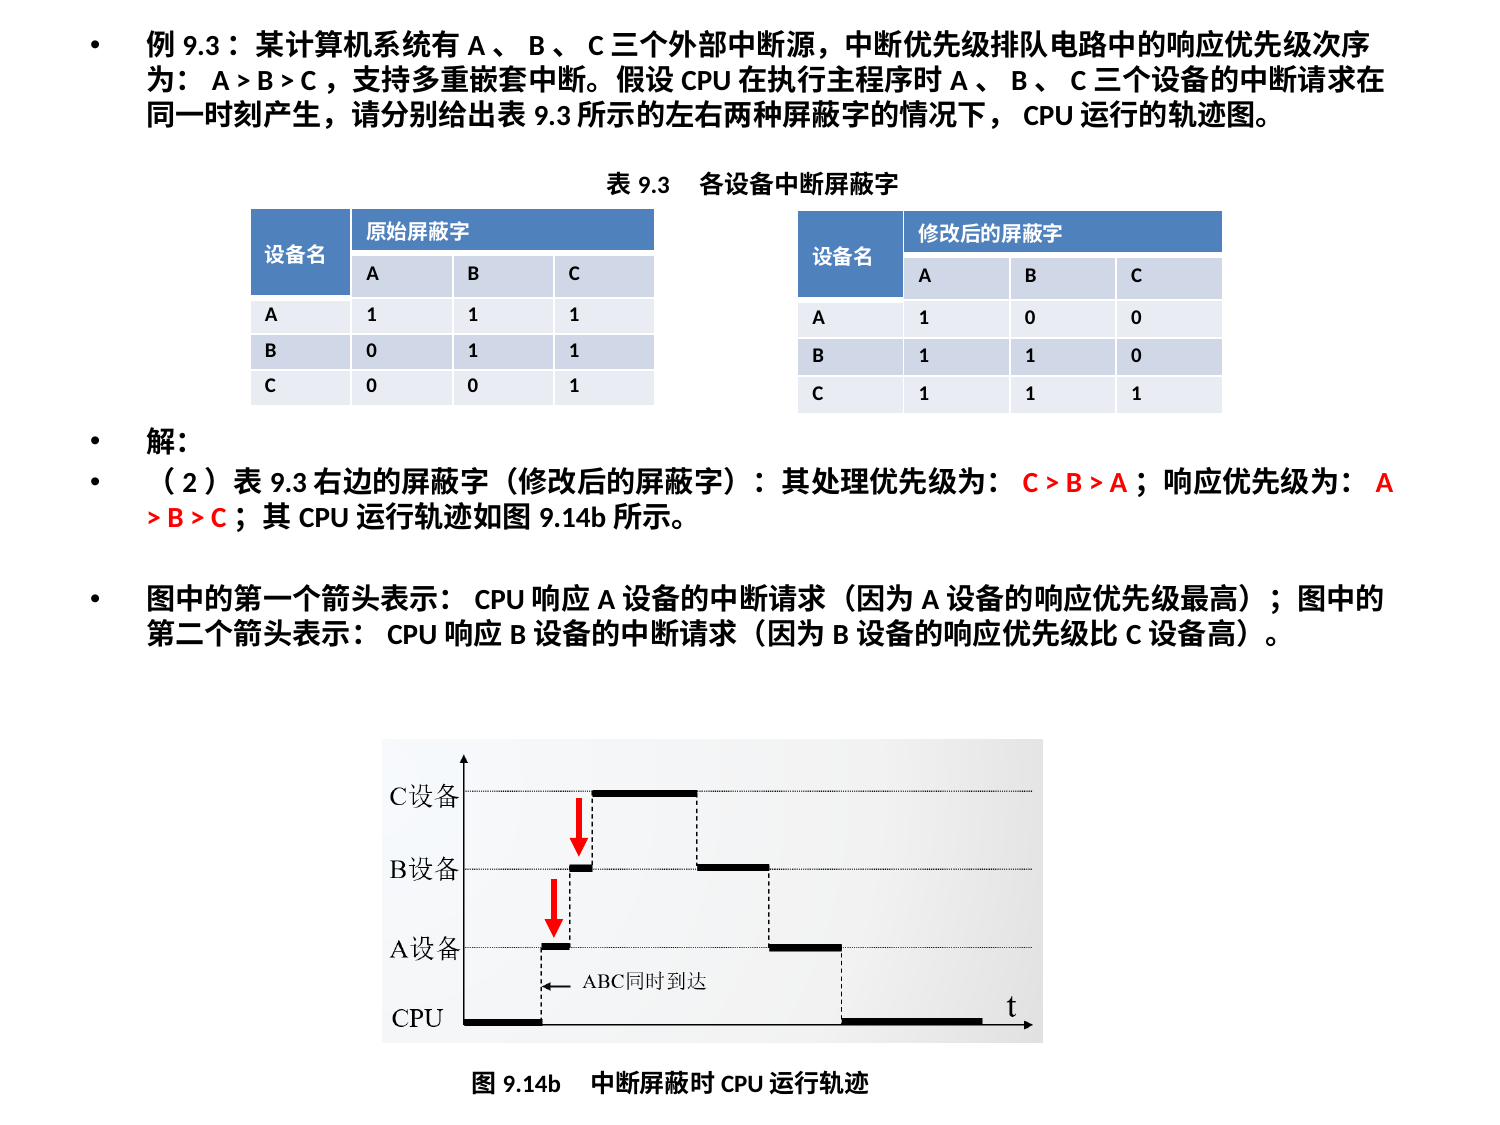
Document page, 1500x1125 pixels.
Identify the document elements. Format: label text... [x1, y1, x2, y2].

table_header 原始屏蔽字 [352, 209, 654, 250]
table_cell B [454, 256, 553, 297]
table_cell 0 [352, 335, 452, 369]
table_cell 1 [1117, 377, 1222, 413]
table_cell 0 [1011, 301, 1115, 337]
table_header 设备名 [798, 211, 903, 297]
table_cell C [251, 371, 350, 405]
table_cell 1 [1011, 339, 1115, 375]
table_cell 1 [352, 299, 452, 333]
table_cell B [798, 339, 903, 375]
table_cell B [251, 335, 350, 369]
table_cell 1 [904, 339, 1009, 375]
table_cell 0 [1117, 339, 1222, 375]
table_cell C [1117, 258, 1222, 299]
table_cell 0 [1117, 301, 1222, 337]
table_cell 1 [904, 377, 1009, 413]
list 例9.3：某计算机系统有A、B、C三个外部中断源，中断优先级排队电路中的响应优先级次序为：A > B > C，支持多重嵌套中断。假设CPU在执行主程序时A、B、C三个设备的中断请求在同一时刻产生，请分别给出表9.3所示的左右两种屏蔽字的情况下，CPU运行的轨迹图。 解： （2）表9.3右边的屏蔽字（修改后的屏蔽字）：其处理优先级为：C > B > A；响应优先级为：A > B > C；其CPU运行轨迹如图9.14b所示。 图中的第一个箭头表示：CPU响应A设备的中断请求（因为A设备的响应优先级最高）；图中的第二个箭头表示：CPU响应B设备的中断请求（因为B设备的响应优先级比C设备高）。 [75, 19, 1425, 762]
table_cell A [904, 258, 1009, 299]
table_cell 1 [555, 335, 654, 369]
table_header 修改后的屏蔽字 [904, 211, 1222, 252]
table_cell C [555, 256, 654, 297]
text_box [381, 739, 1043, 1107]
table_cell 1 [1011, 377, 1115, 413]
table_cell 1 [555, 299, 654, 333]
table_header 设备名 [251, 209, 350, 295]
table_cell 0 [352, 371, 452, 405]
table_cell 0 [454, 371, 553, 405]
table_cell C [798, 377, 903, 413]
table_cell A [251, 301, 350, 333]
table_cell 1 [454, 299, 553, 333]
table_cell 1 [904, 301, 1009, 337]
table_cell B [1011, 258, 1115, 299]
table_cell A [798, 303, 903, 337]
table_cell A [352, 256, 452, 297]
table_cell 1 [555, 371, 654, 405]
text_box 表9.3 各设备中断屏蔽字 [592, 160, 914, 206]
table_cell 1 [454, 335, 553, 369]
